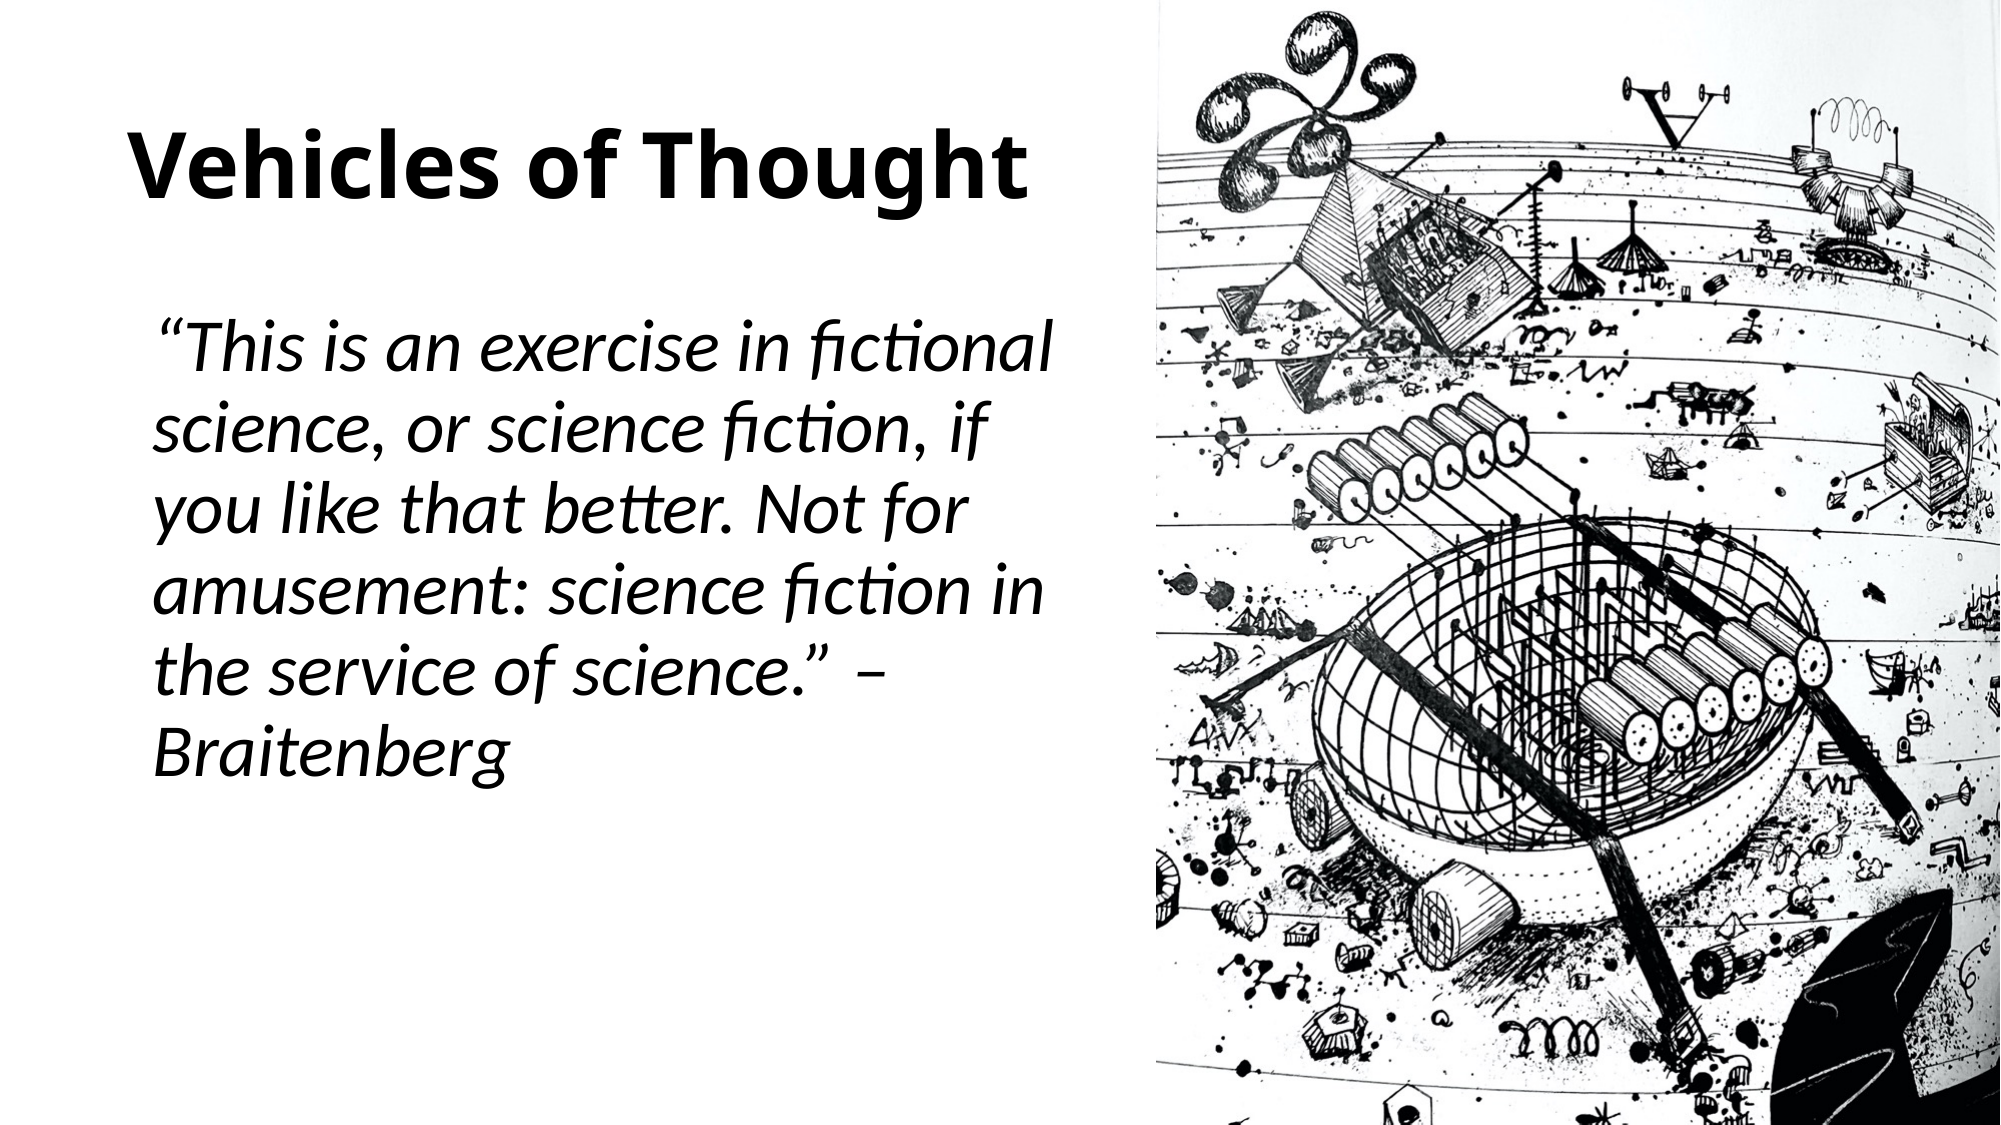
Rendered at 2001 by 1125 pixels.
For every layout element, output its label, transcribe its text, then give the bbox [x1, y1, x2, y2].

list “This is an exercise in fictional science, or science fiction, if you like that better. Not for amusement: science fiction in the service of science.” – Braitenberg [137, 299, 1101, 1014]
title Vehicles of Thought [112, 60, 1156, 278]
picture [1156, 0, 2000, 1125]
